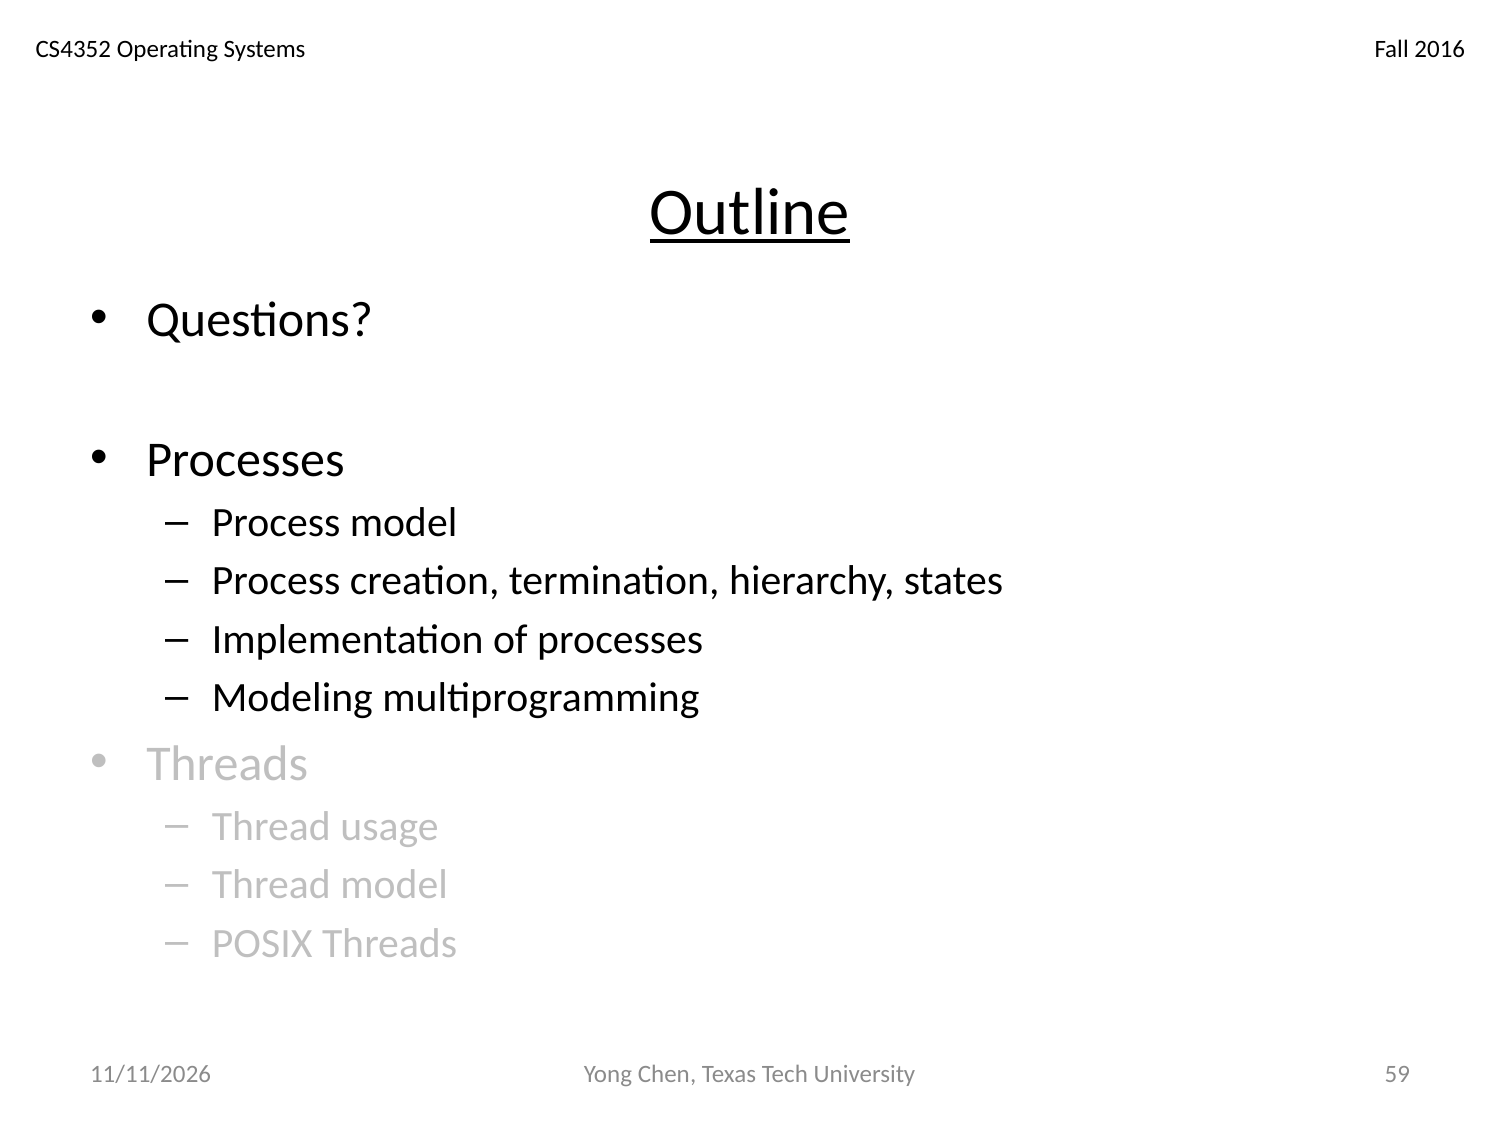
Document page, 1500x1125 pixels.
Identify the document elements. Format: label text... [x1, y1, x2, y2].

slide_number 59 [1074, 1042, 1425, 1103]
list Questions? Processes Process model Process creation, termination, hierarchy, states Implementation of processes Modeling multiprogramming Threads Thread usage Thread model POSIX Threads [75, 279, 1425, 1029]
title Outline [75, 160, 1425, 263]
footer Yong Chen, Texas Tech University [512, 1042, 988, 1103]
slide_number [75, 1042, 425, 1103]
